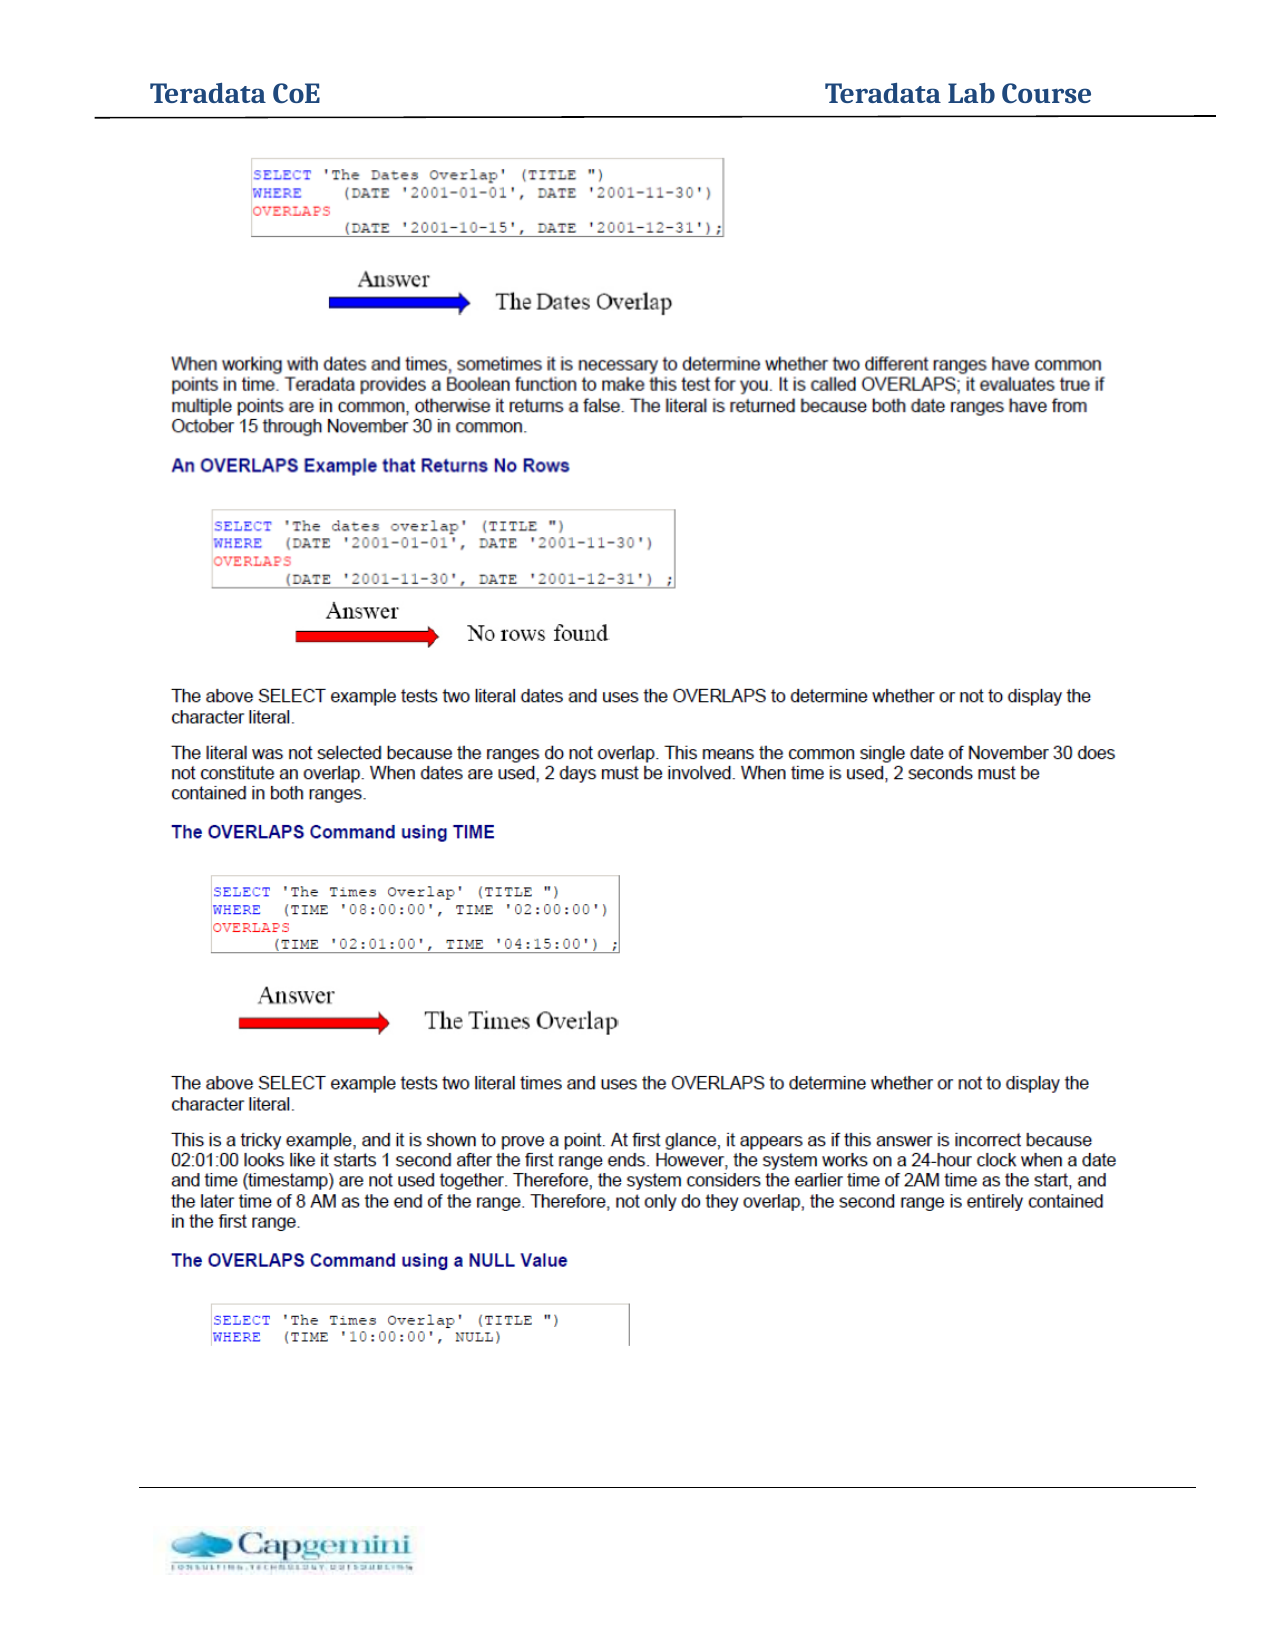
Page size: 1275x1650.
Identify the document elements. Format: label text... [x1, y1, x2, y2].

text_box Teradata CoE [147, 76, 336, 111]
text_box [139, 1464, 1197, 1490]
text_box [153, 1526, 425, 1575]
text_box [153, 149, 1128, 1356]
text_box Teradata Lab Course [823, 76, 1109, 111]
